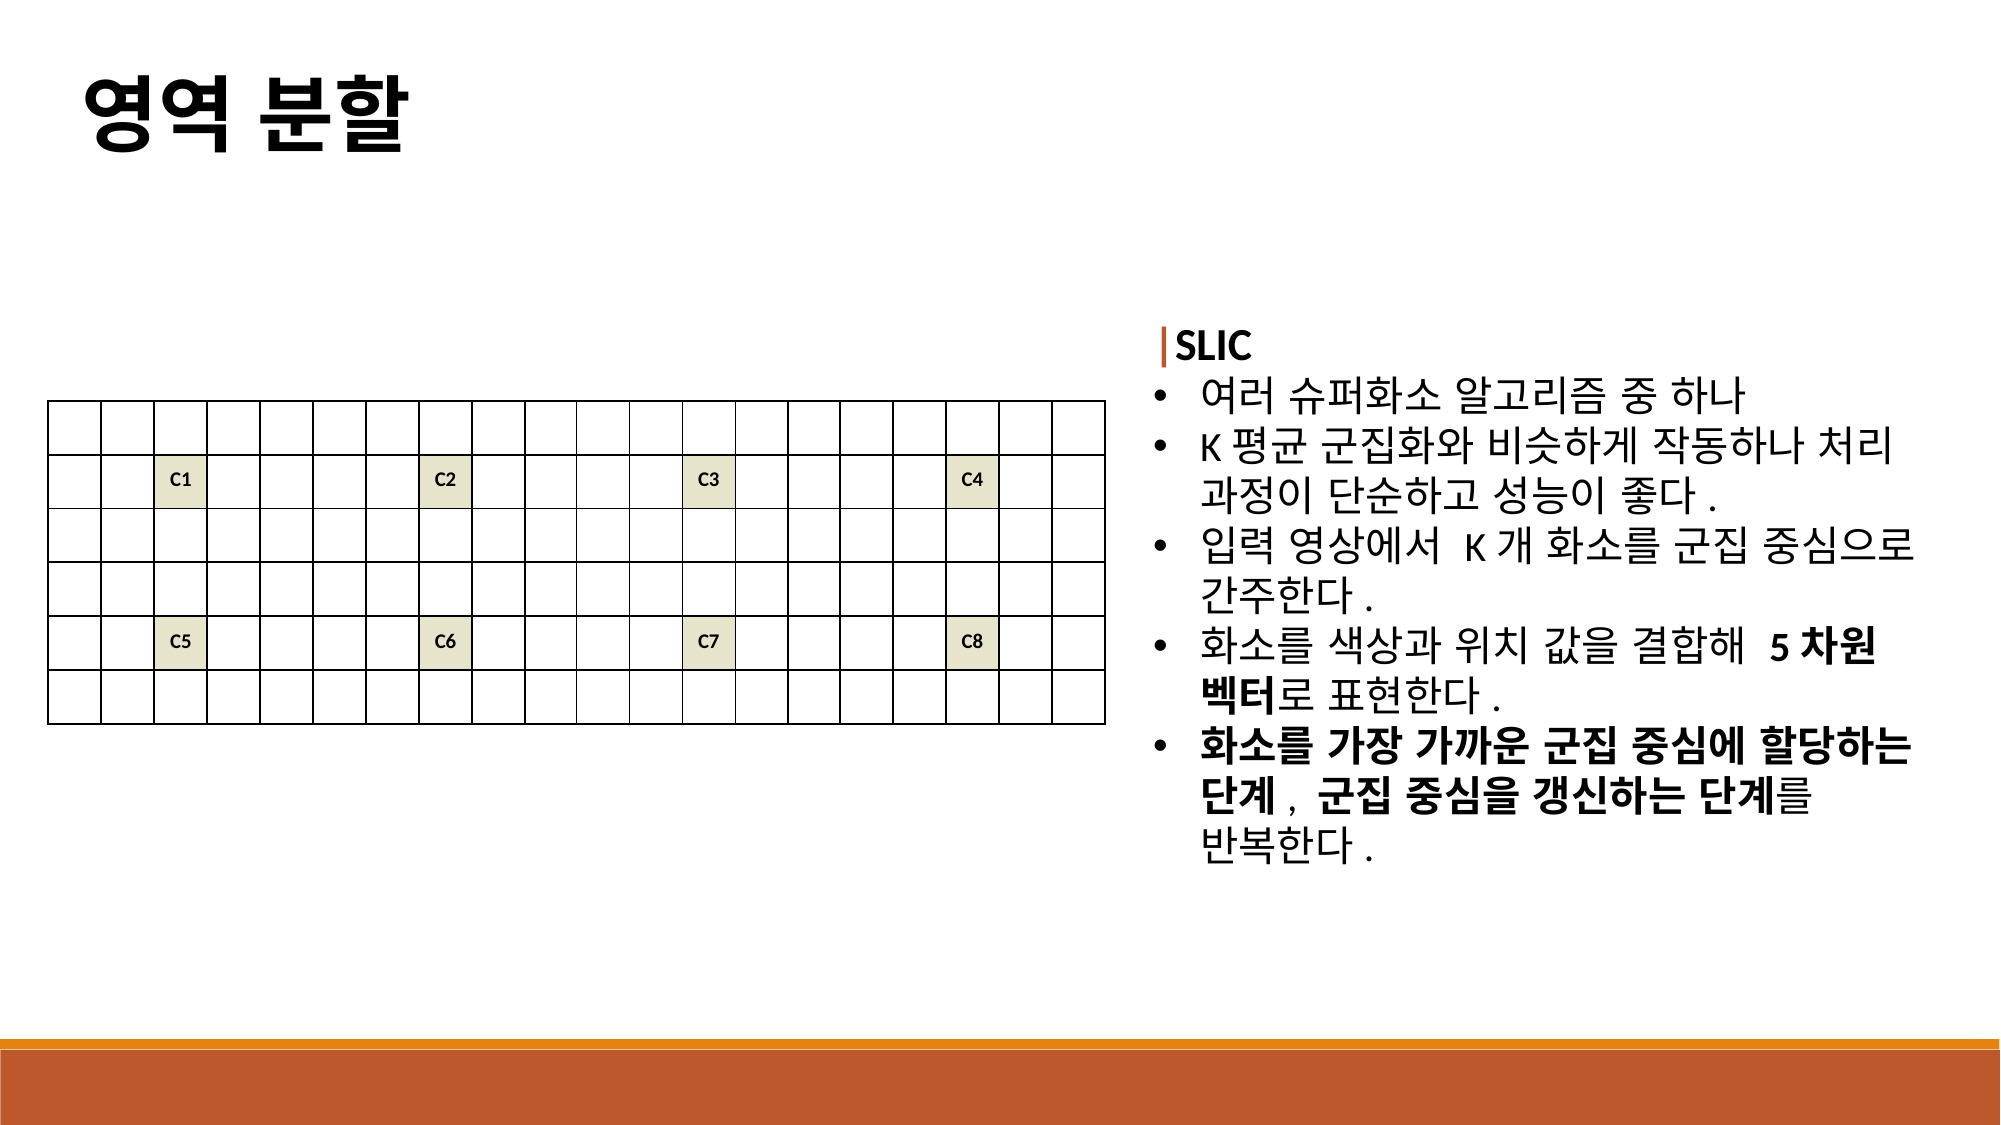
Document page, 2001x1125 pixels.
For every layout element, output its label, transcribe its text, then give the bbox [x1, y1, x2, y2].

table_cell [630, 456, 682, 508]
table_cell [1000, 617, 1051, 669]
table_cell [102, 671, 153, 723]
table_cell [367, 671, 418, 723]
table_cell [208, 617, 259, 669]
table_header [526, 563, 576, 615]
table_cell [49, 509, 100, 561]
table_cell [49, 671, 100, 723]
table_cell C3 [683, 456, 735, 508]
table_cell [473, 617, 524, 669]
table_cell [526, 509, 576, 561]
table_cell [630, 617, 682, 669]
table_header [683, 402, 735, 454]
table_header [102, 563, 153, 615]
table_header [261, 563, 312, 615]
table_header [208, 402, 259, 454]
table_header [49, 402, 100, 454]
table_cell [841, 617, 892, 669]
table_header [473, 402, 524, 454]
table_header [314, 402, 365, 454]
table_cell [577, 671, 629, 723]
table_cell [367, 617, 418, 669]
table_cell [736, 456, 787, 508]
table_cell [577, 617, 629, 669]
table_cell [630, 509, 682, 561]
table_cell [894, 671, 945, 723]
table_cell [208, 671, 259, 723]
table_cell C5 [155, 617, 206, 669]
table_cell [894, 456, 945, 508]
table_cell [789, 509, 839, 561]
table_cell [1053, 509, 1104, 561]
table_cell [420, 509, 471, 561]
table_cell [736, 671, 787, 723]
table_header [894, 563, 945, 615]
table_header [473, 563, 524, 615]
table_cell [789, 671, 839, 723]
table_header [577, 402, 629, 454]
table_cell [577, 456, 629, 508]
table_cell [102, 509, 153, 561]
table_header [526, 402, 576, 454]
table_header [155, 402, 206, 454]
table_cell [314, 671, 365, 723]
table_cell [261, 509, 312, 561]
table_cell [526, 456, 576, 508]
table_header [630, 402, 682, 454]
table_cell C7 [683, 617, 735, 669]
table_cell [526, 671, 576, 723]
table_header [367, 563, 418, 615]
table_header [894, 402, 945, 454]
table_header [420, 402, 471, 454]
table_cell [1000, 671, 1051, 723]
table_cell [261, 671, 312, 723]
table_cell [314, 617, 365, 669]
table_header [789, 402, 839, 454]
table_cell [102, 456, 153, 508]
table_cell [314, 456, 365, 508]
table_header [683, 563, 735, 615]
table_cell [841, 456, 892, 508]
table_header [736, 402, 787, 454]
table_cell [367, 456, 418, 508]
table_header [208, 563, 259, 615]
table_header [577, 563, 629, 615]
table_header [736, 563, 787, 615]
table_cell C8 [947, 617, 998, 669]
text_box 영역 분할 [66, 54, 426, 170]
table_cell [841, 671, 892, 723]
table_cell [1053, 617, 1104, 669]
table_header [947, 563, 998, 615]
table_cell [473, 671, 524, 723]
table_cell [102, 617, 153, 669]
table_header [1053, 563, 1104, 615]
table_cell [261, 617, 312, 669]
table_cell [630, 671, 682, 723]
table_cell [367, 509, 418, 561]
table_cell [736, 617, 787, 669]
table_cell [49, 456, 100, 508]
table_cell [894, 617, 945, 669]
table_header [789, 563, 839, 615]
table_cell [841, 509, 892, 561]
table_header [630, 563, 682, 615]
table_cell [789, 456, 839, 508]
table_header [420, 563, 471, 615]
table_cell [208, 509, 259, 561]
table_cell [420, 671, 471, 723]
table_cell C4 [947, 456, 998, 508]
table_cell [526, 617, 576, 669]
table_cell C6 [420, 617, 471, 669]
table_cell [736, 509, 787, 561]
table_cell C1 [155, 456, 206, 508]
table_cell [208, 456, 259, 508]
table_cell [473, 456, 524, 508]
table_header [947, 402, 998, 454]
table_header [367, 402, 418, 454]
table_cell [947, 671, 998, 723]
table_header [155, 563, 206, 615]
table_header [841, 563, 892, 615]
table_header [102, 402, 153, 454]
table_cell [1053, 671, 1104, 723]
table_cell [683, 509, 735, 561]
table_cell [155, 509, 206, 561]
table_cell [1000, 456, 1051, 508]
table_cell [789, 617, 839, 669]
text_box |SLIC 여러 슈퍼화소 알고리즘 중 하나 K평균 군집화와 비슷하게 작동하나 처리 과정이 단순하고 성능이 좋다. 입력 영상에서 K개 화소를 군집 중심으로 간주한다. 화소를 색상과 위치 값을 결합해 5차원 벡터로 표현한다. 화소를 가장 가까운 군집 중심에 할당하는 단계, 군집 중심을 갱신하는 단계를 반복한다. [1138, 307, 1952, 878]
table_cell C2 [420, 456, 471, 508]
table_cell [314, 509, 365, 561]
table_cell [155, 671, 206, 723]
table_cell [1053, 456, 1104, 508]
table_header [314, 563, 365, 615]
table_cell [473, 509, 524, 561]
table_cell [49, 617, 100, 669]
table_header [1000, 563, 1051, 615]
table_cell [261, 456, 312, 508]
table_cell [1000, 509, 1051, 561]
table_header [261, 402, 312, 454]
table_cell [947, 509, 998, 561]
table_header [841, 402, 892, 454]
table_header [49, 563, 100, 615]
table_cell [683, 671, 735, 723]
table_header [1000, 402, 1051, 454]
table_header [1053, 402, 1104, 454]
table_cell [577, 509, 629, 561]
table_cell [894, 509, 945, 561]
